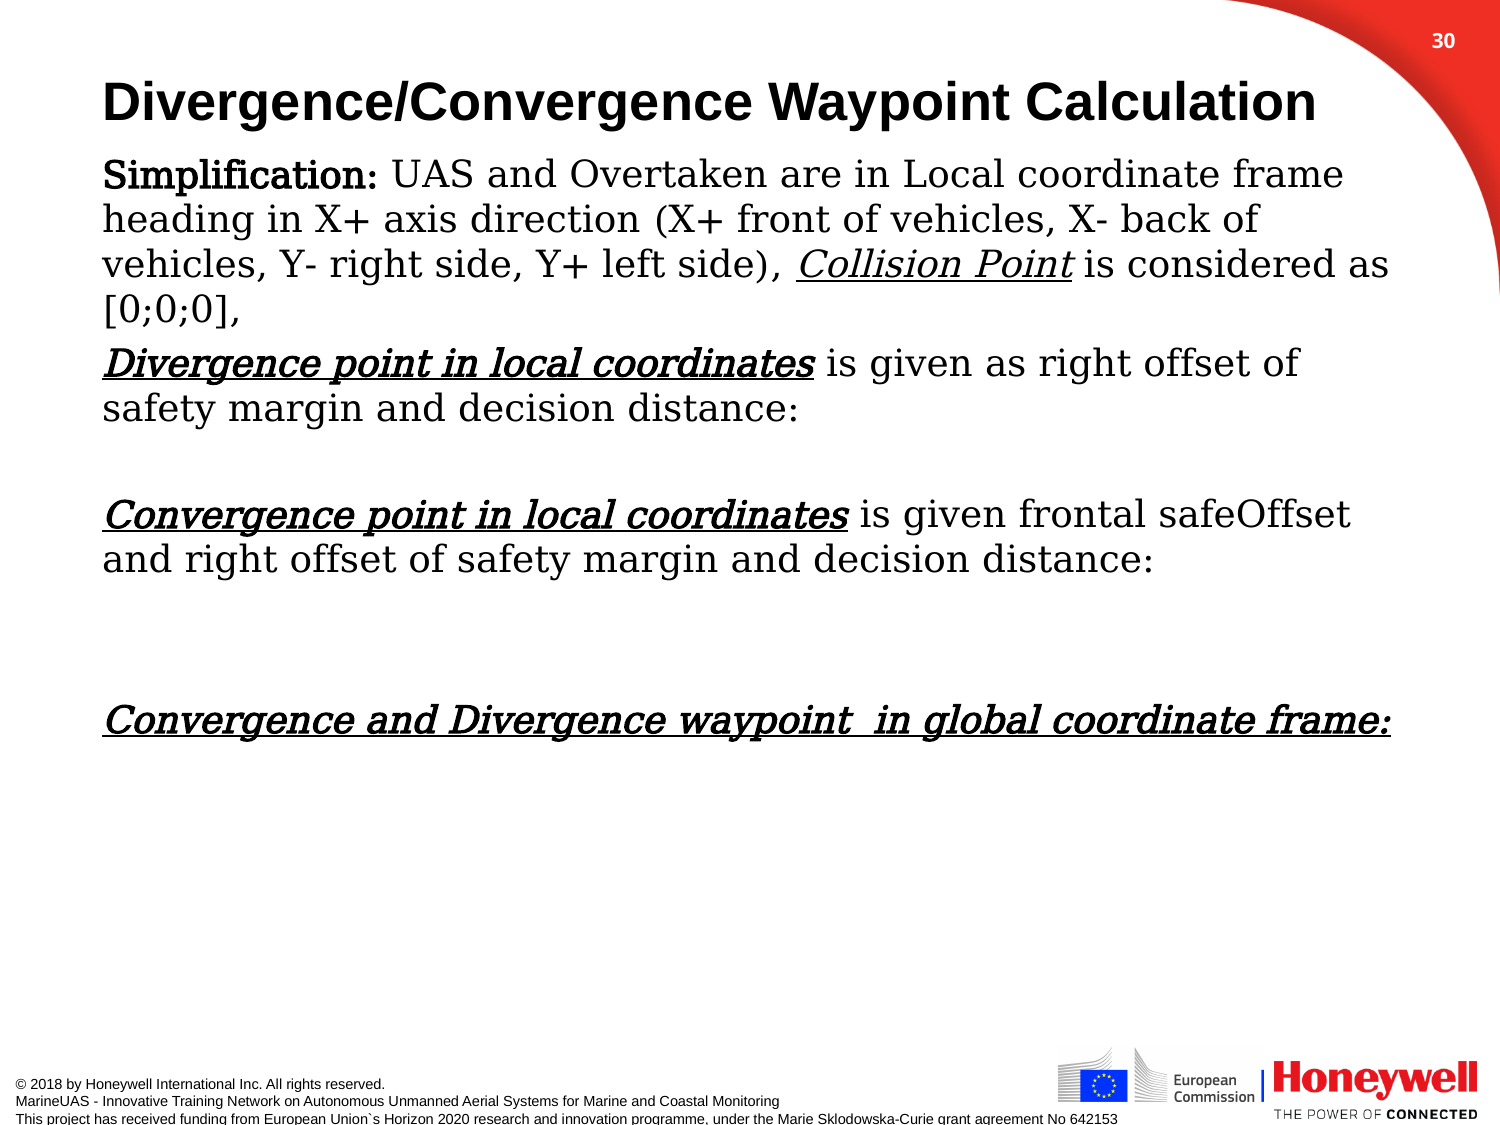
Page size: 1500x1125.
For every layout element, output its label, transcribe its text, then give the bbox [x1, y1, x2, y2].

title Divergence/Convergence Waypoint Calculation [86, 58, 1347, 141]
picture [1274, 1061, 1477, 1119]
slide_number 29 [1416, 0, 1500, 83]
picture [1203, 0, 1500, 297]
picture [1204, 169, 1214, 176]
picture [1058, 1047, 1264, 1102]
